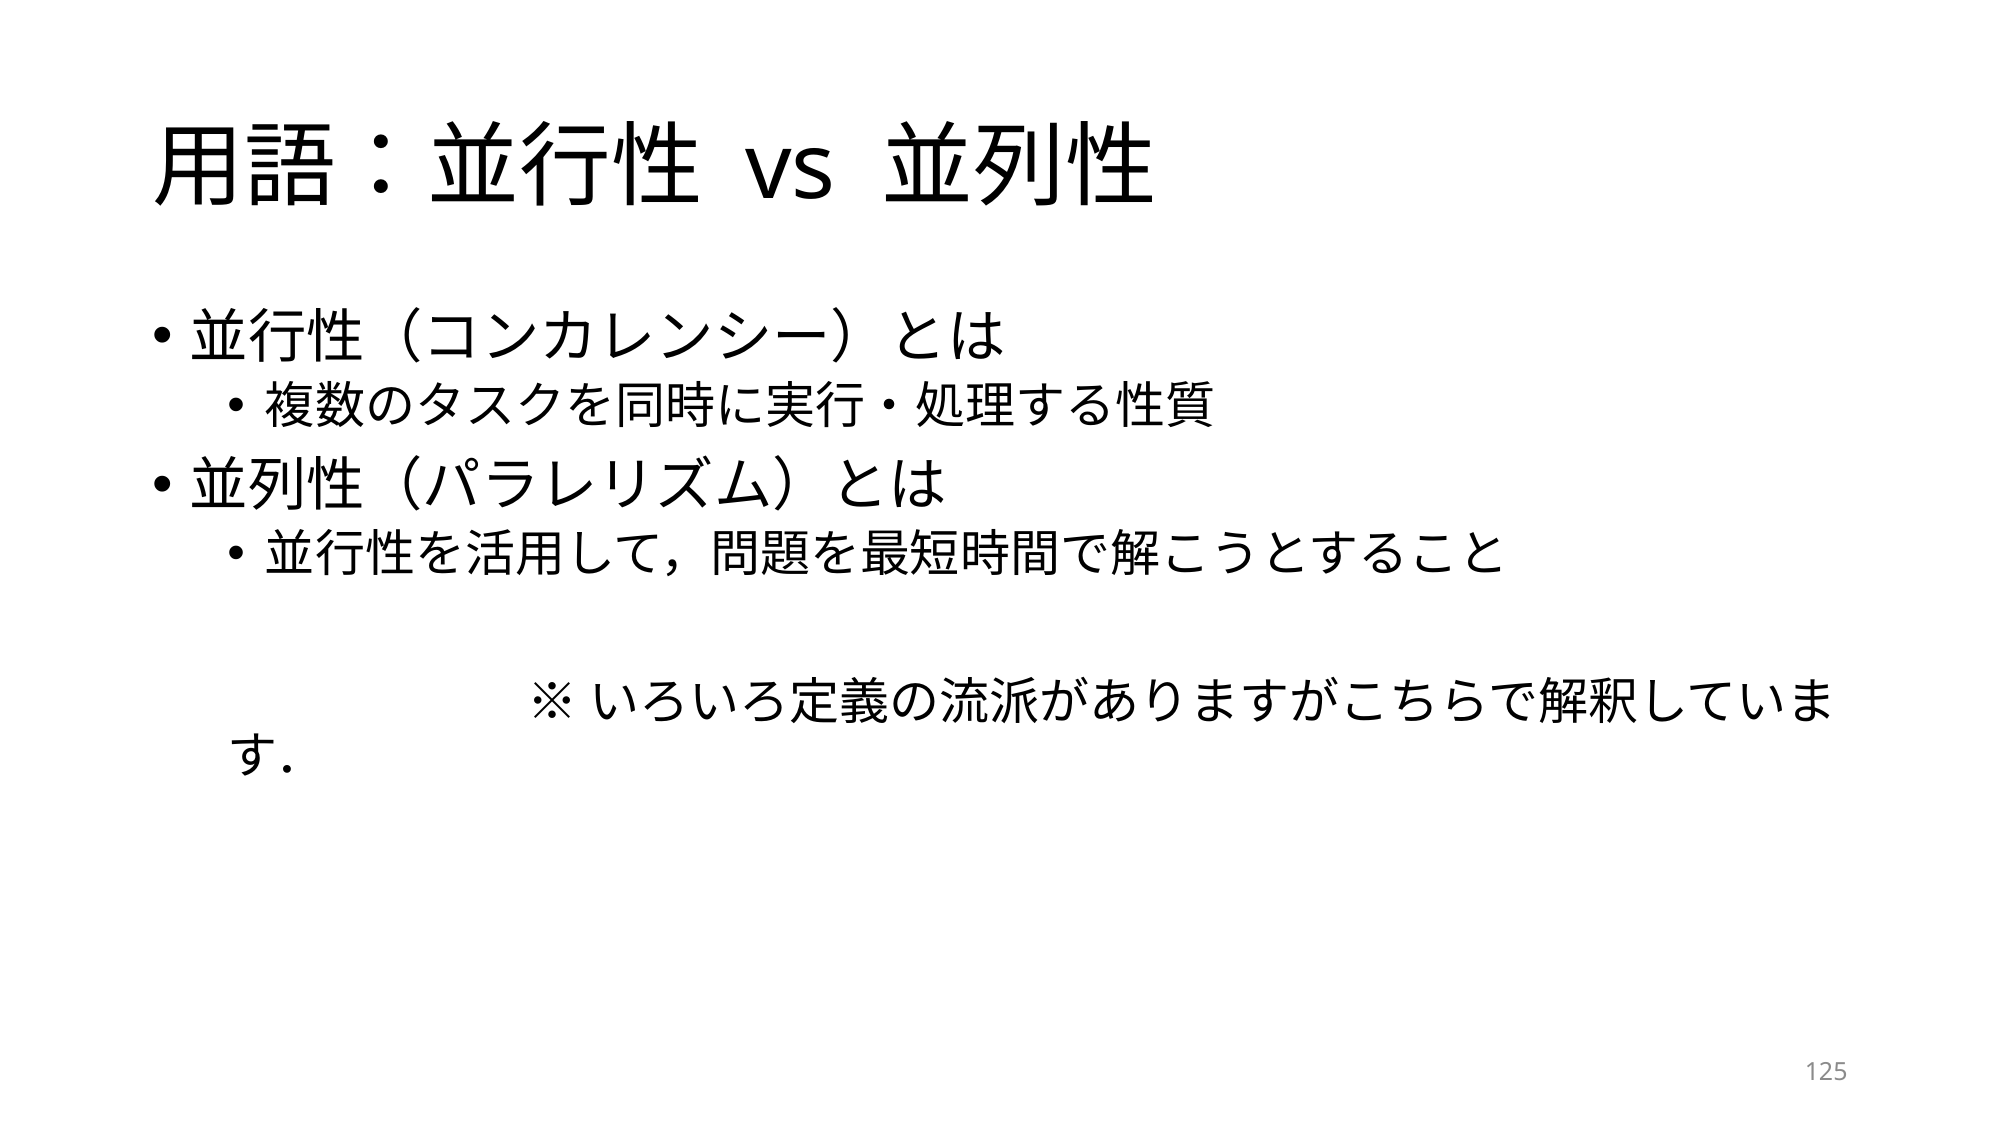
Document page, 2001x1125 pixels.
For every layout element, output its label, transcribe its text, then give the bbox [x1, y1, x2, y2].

list 並行性（コンカレンシー）とは 複数のタスクを同時に実行・処理する性質 並列性（パラレリズム）とは 並行性を活用して，問題を最短時間で解こうとすること ※いろいろ定義の流派がありますがこちらで解釈しています． [137, 299, 1863, 1014]
slide_number 125 [1412, 1042, 1863, 1103]
title 用語：並行性 vs 並列性 [137, 59, 1863, 278]
